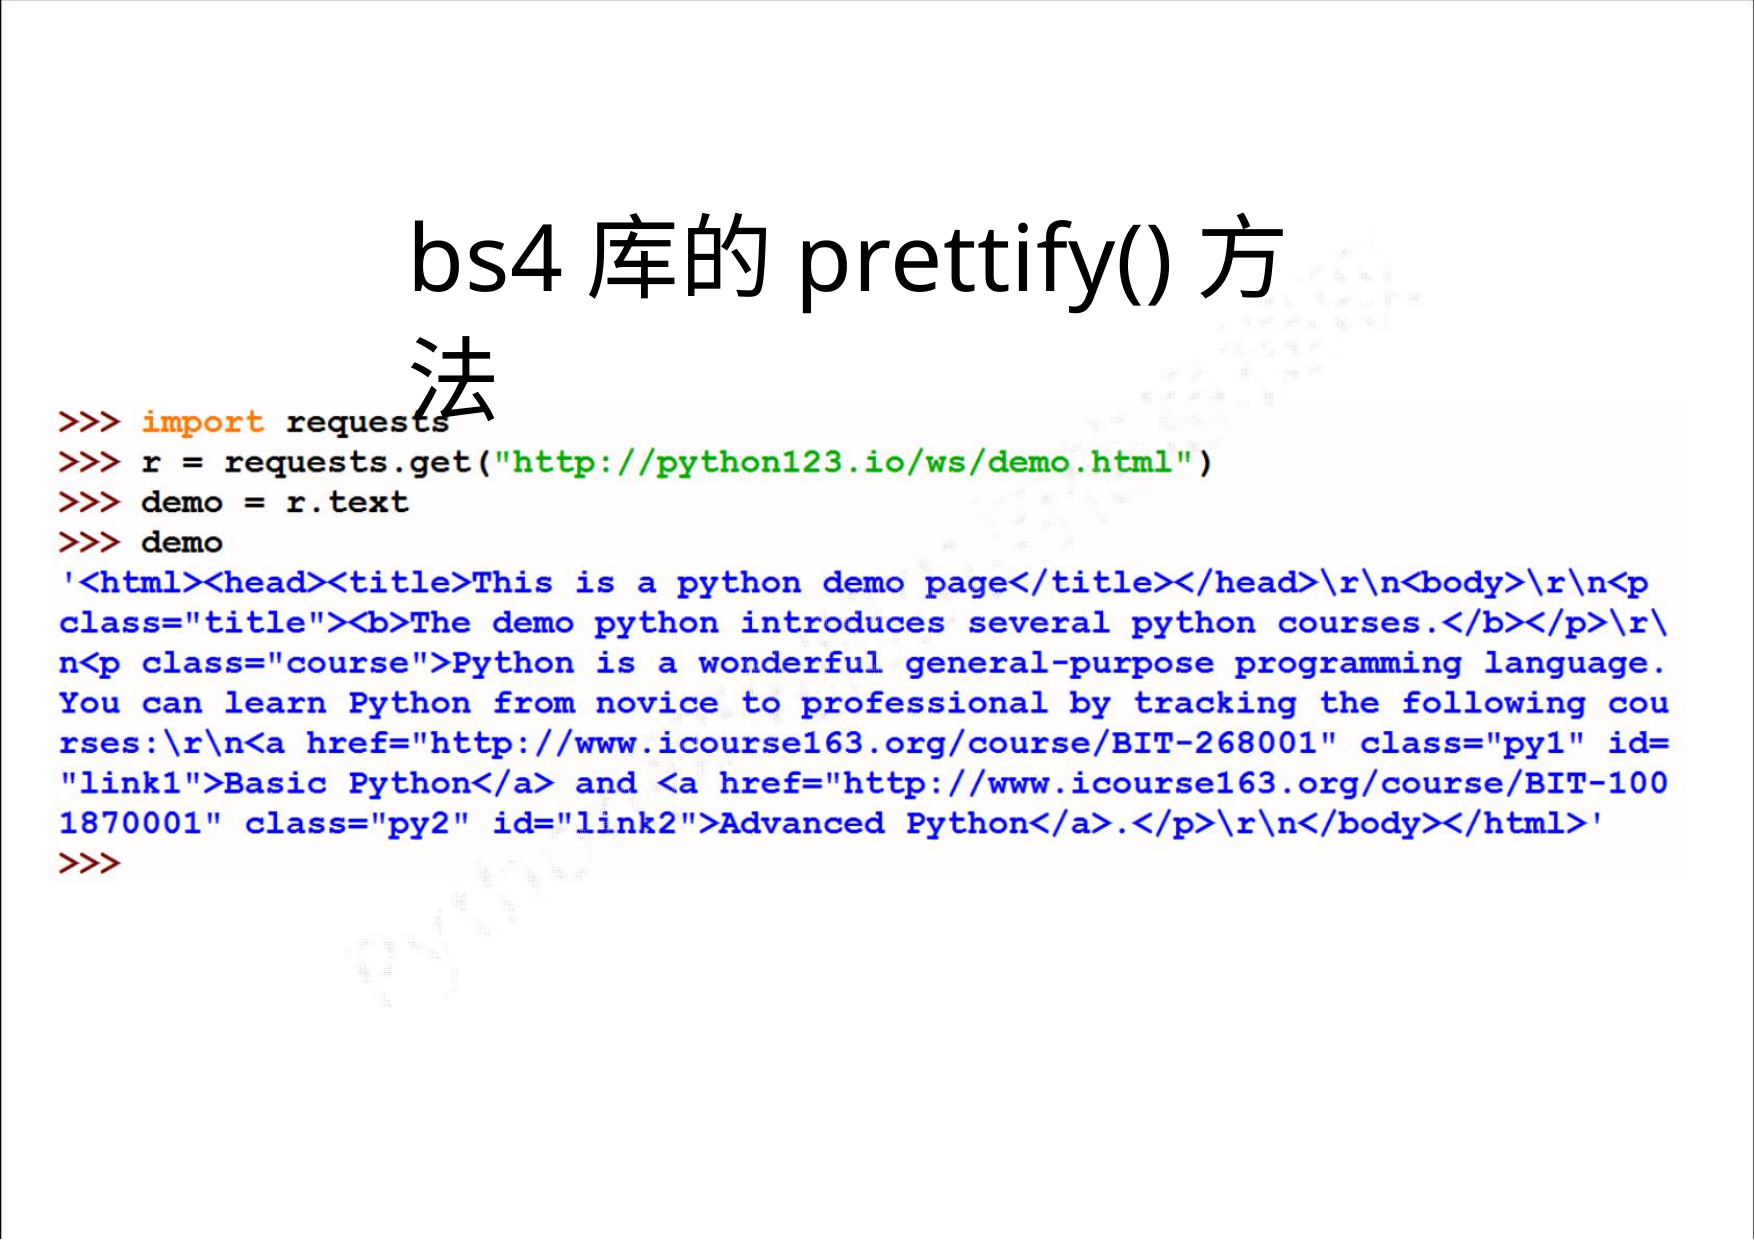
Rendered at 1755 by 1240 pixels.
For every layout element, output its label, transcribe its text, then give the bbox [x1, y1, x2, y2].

text_box [0, 0, 1754, 1239]
text_box bs4库的prettify()方法 [407, 188, 1356, 433]
